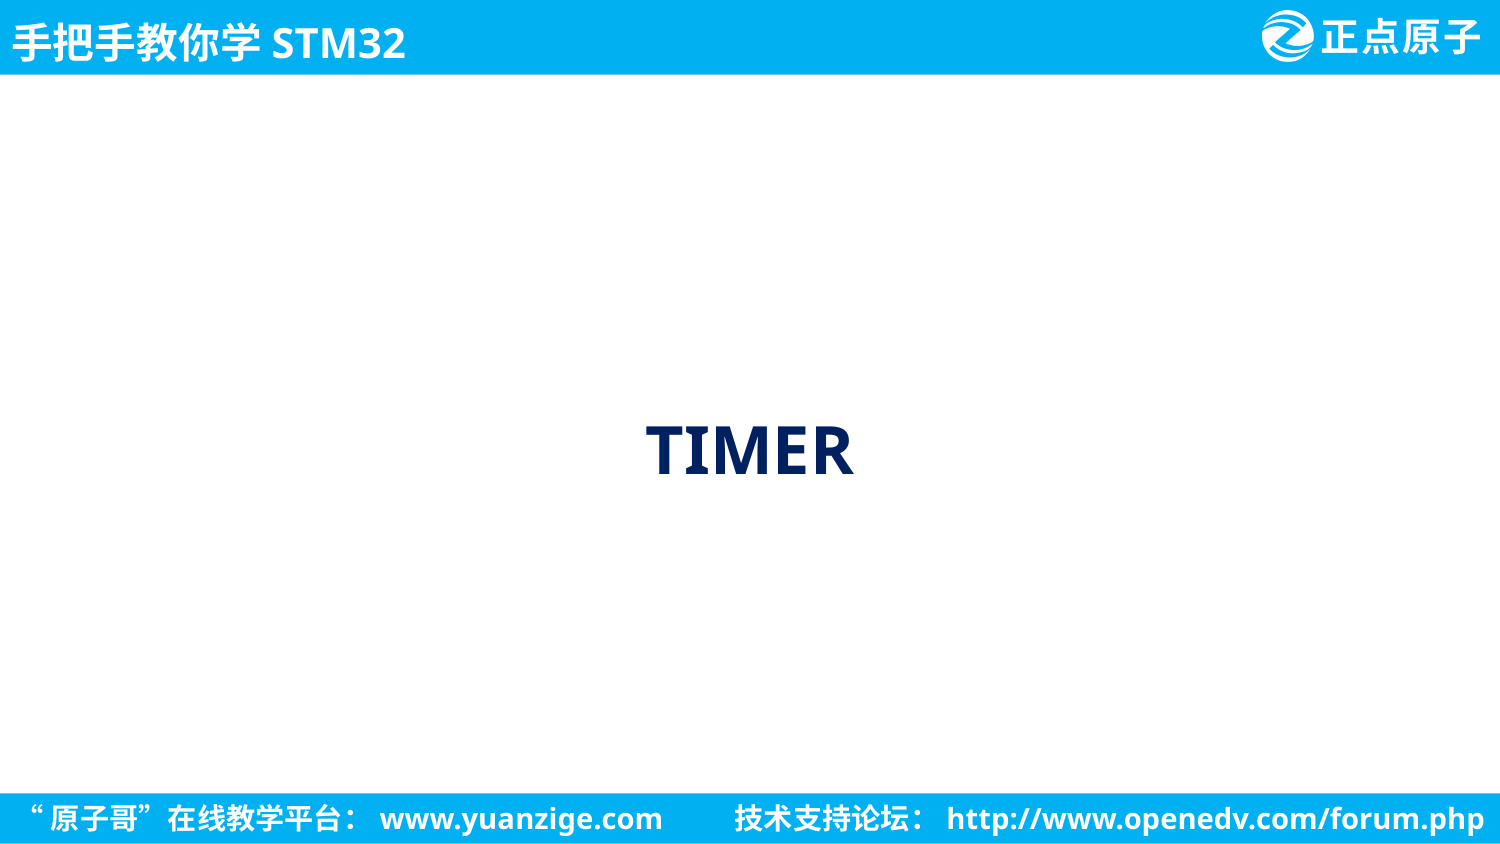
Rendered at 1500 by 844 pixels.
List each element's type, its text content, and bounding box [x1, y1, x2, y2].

text_box “原子哥”在线教学平台：www.yuanzige.com [0, 793, 544, 843]
picture [1267, 11, 1313, 45]
text_box 技术支持论坛：http://www.openedv.com/forum.php [544, 793, 1500, 843]
text_box 手把手教你学STM32 [0, 0, 967, 75]
picture [1391, 45, 1397, 53]
picture [1431, 44, 1438, 52]
text_box [0, 0, 1500, 76]
picture [1412, 44, 1418, 52]
picture [1322, 21, 1357, 52]
picture [1364, 45, 1370, 53]
picture [1445, 21, 1479, 54]
picture [1263, 27, 1307, 61]
text_box TIMER [398, 364, 1102, 491]
picture [1404, 20, 1438, 54]
picture [1367, 18, 1396, 42]
